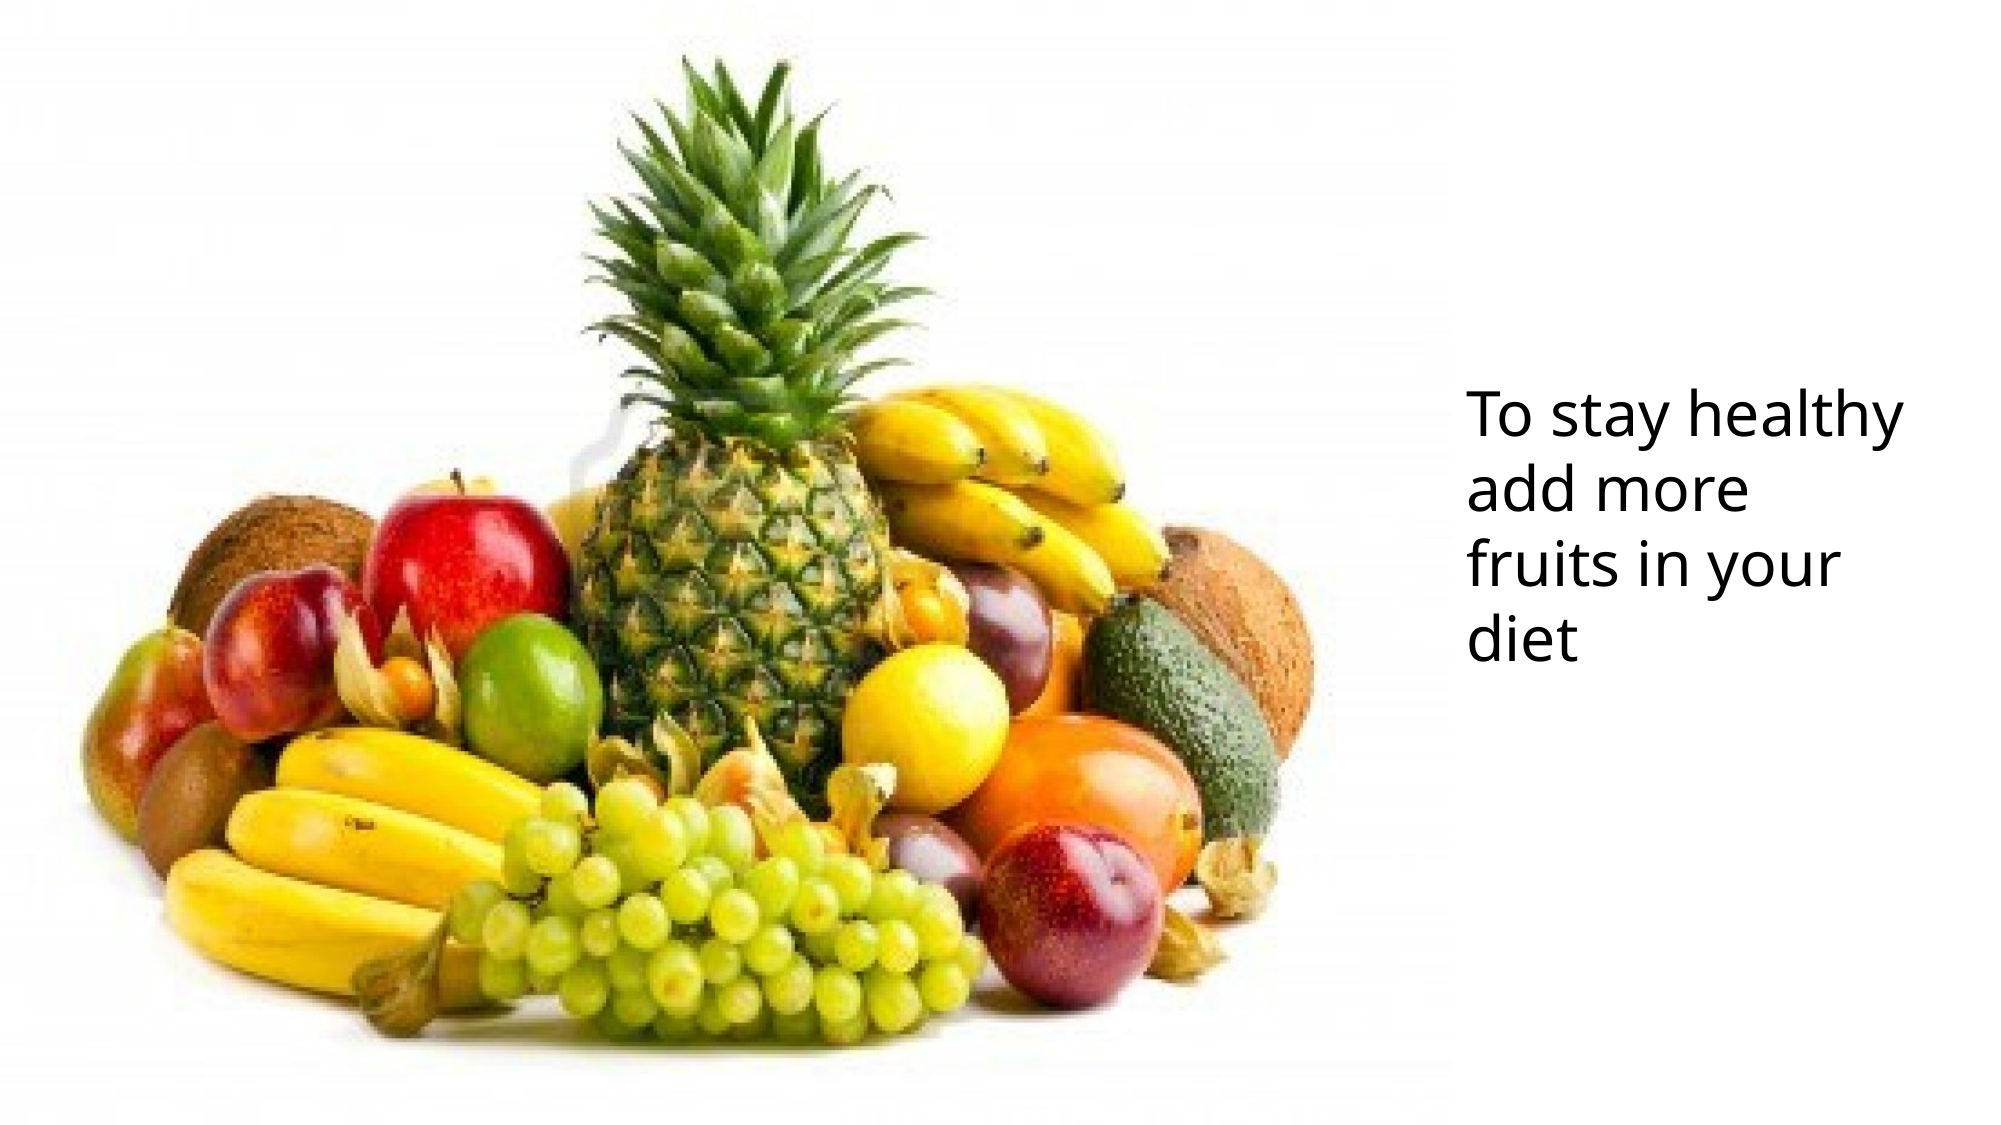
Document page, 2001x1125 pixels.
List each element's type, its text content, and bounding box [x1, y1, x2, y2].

picture [0, 4, 1452, 1125]
text_box To stay healthy add more fruits in your diet [1452, 366, 1923, 682]
